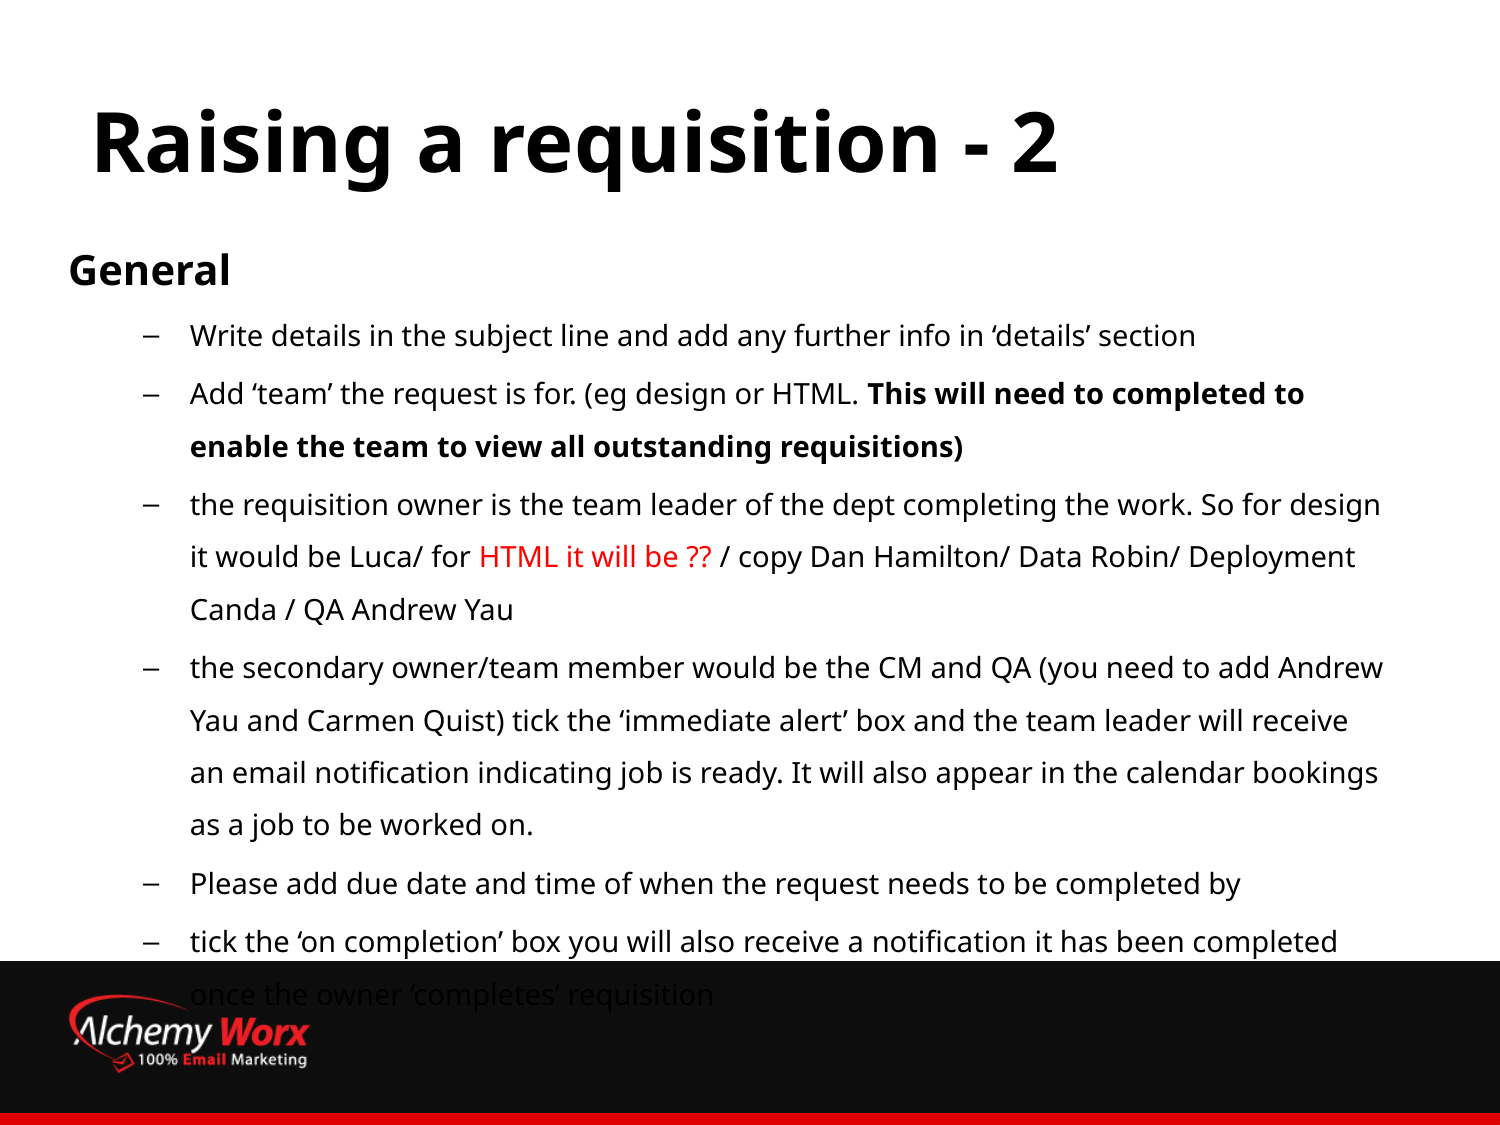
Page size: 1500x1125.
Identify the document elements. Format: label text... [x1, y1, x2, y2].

title Raising a requisition - 2 [74, 44, 1426, 233]
list General Write details in the subject line and add any further info in ‘details’ section Add ‘team’ the request is for. (eg design or HTML. This will need to completed to enable the team to view all outstanding requisitions) the requisition owner is the team leader of the dept completing the work. So for design it would be Luca/ for HTML it will be ?? / copy Dan Hamilton/ Data Robin/ Deployment Canda / QA Andrew Yau the secondary owner/team member would be the CM and QA (you need to add Andrew Yau and Carmen Quist) tick the ‘immediate alert’ box and the team leader will receive an email notification indicating job is ready. It will also appear in the calendar bookings as a job to be worked on. Please add due date and time of when the request needs to be completed by tick the ‘on completion’ box you will also receive a notification it has been completed once the owner ‘completes’ requisition [52, 207, 1400, 906]
picture [41, 975, 339, 1094]
